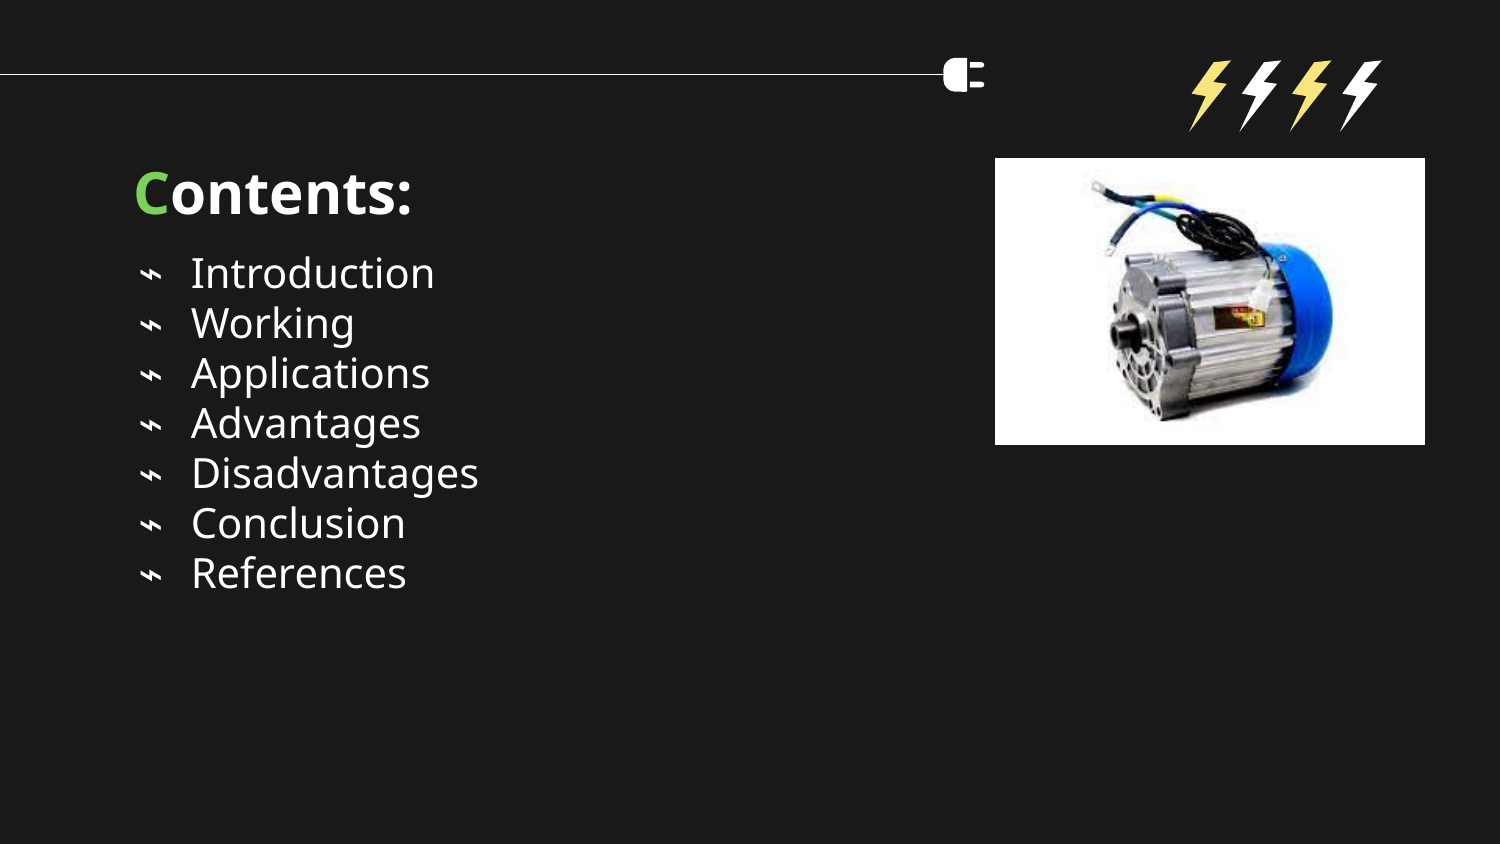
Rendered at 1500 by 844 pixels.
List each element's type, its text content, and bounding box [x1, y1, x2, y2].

list Introduction Working Applications Advantages Disadvantages Conclusion References [25, 207, 1290, 636]
text_box [1189, 60, 1232, 132]
picture [994, 158, 1426, 446]
text_box [1289, 60, 1332, 132]
text_box [1239, 60, 1282, 132]
title Contents: [118, 144, 1382, 207]
text_box [1339, 60, 1382, 132]
